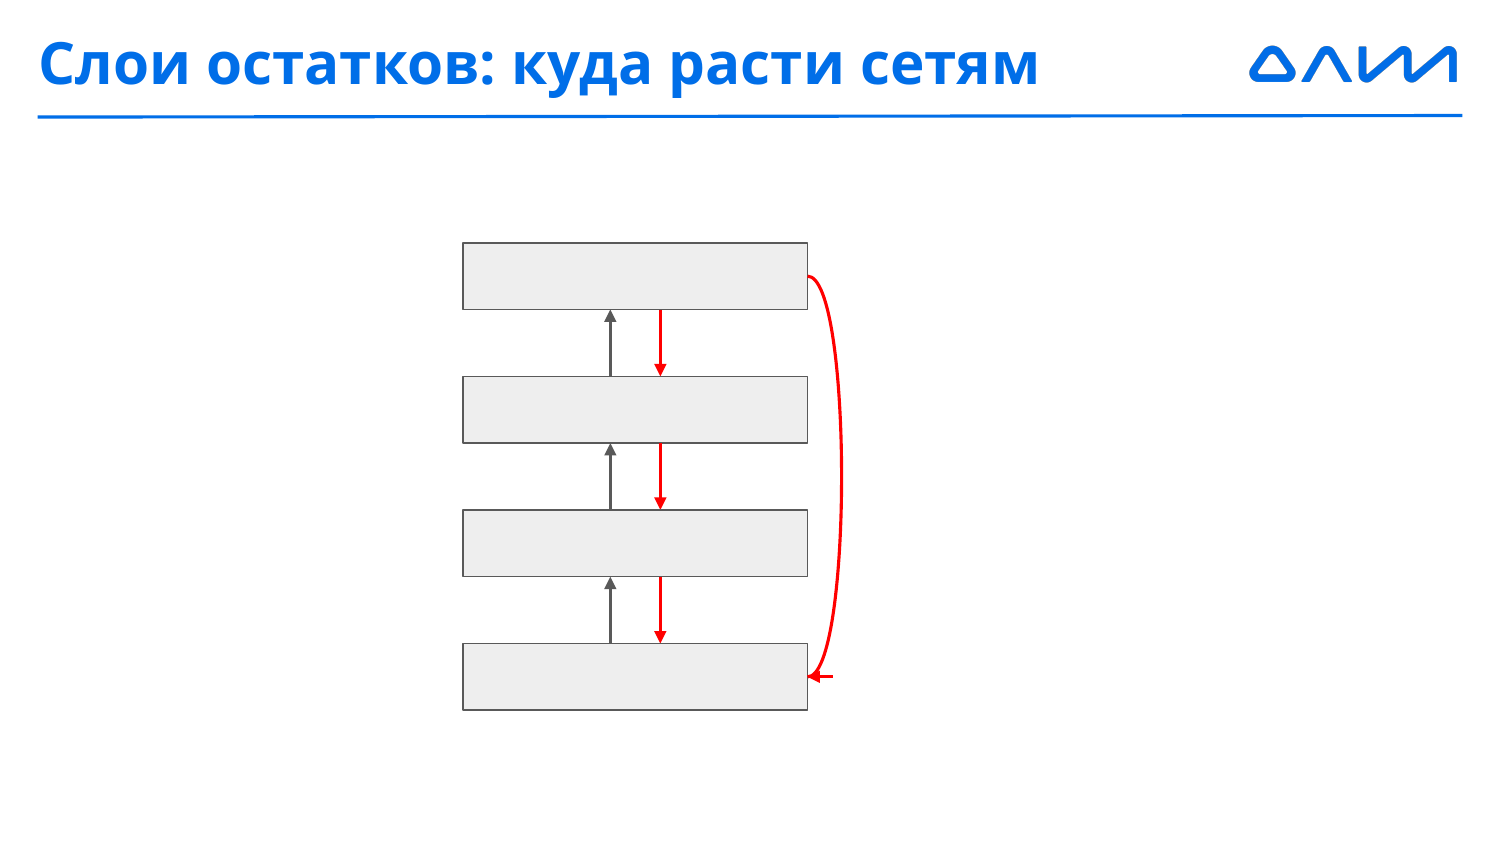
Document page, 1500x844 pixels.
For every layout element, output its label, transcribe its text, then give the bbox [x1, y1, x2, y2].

text_box [463, 242, 808, 310]
text_box [463, 509, 803, 577]
text_box [463, 376, 803, 444]
text_box [463, 643, 808, 711]
text_box Слои остатков: куда расти сетям [23, 11, 1151, 117]
picture [1230, 19, 1476, 108]
